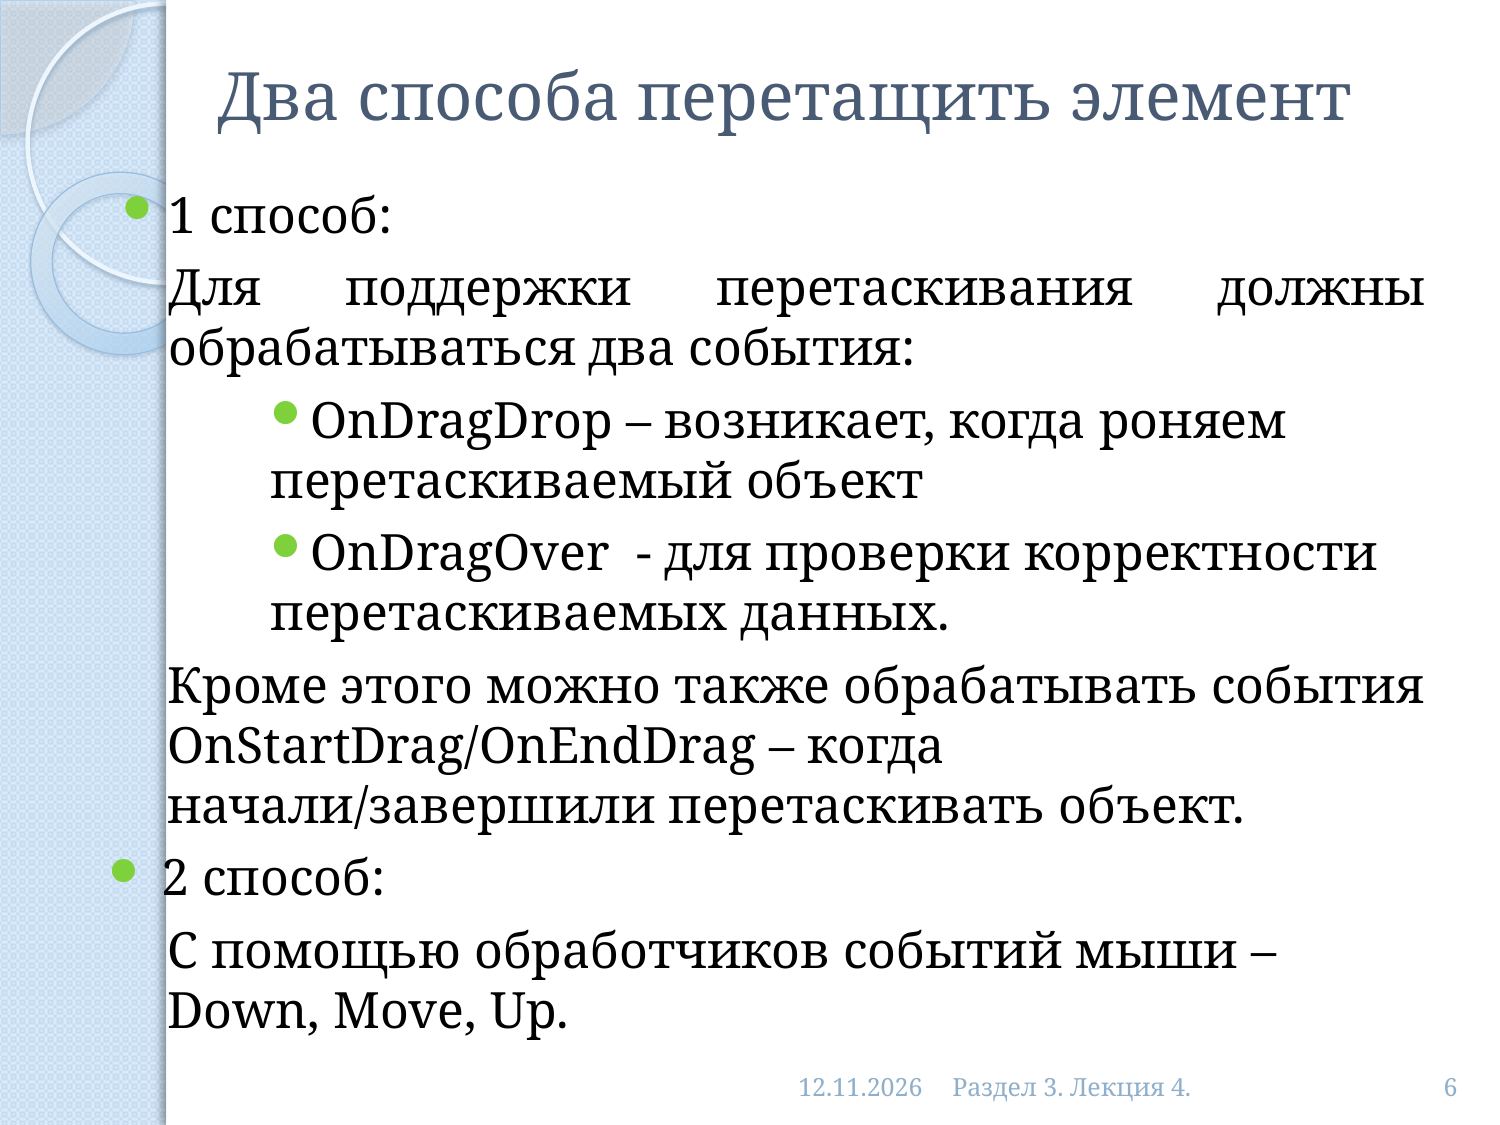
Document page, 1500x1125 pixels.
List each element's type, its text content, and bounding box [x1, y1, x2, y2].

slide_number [587, 1043, 937, 1113]
list 1 способ: Для поддержки перетаскивания должны обрабатываться два события: OnDragDrop – возникает, когда роняем перетаскиваемый объект OnDragOver - для проверки корректности перетаскиваемых данных. Кроме этого можно также обрабатывать события OnStartDrag/OnEndDrag – когда начали/завершили перетаскивать объект. 2 способ: С помощью обработчиков событий мыши – Down, Move, Up. [93, 175, 1442, 1043]
footer Раздел 3. Лекция 4. [937, 1043, 1413, 1113]
slide_number 6 [1413, 1034, 1488, 1113]
title Два способа перетащить элемент [46, 23, 1500, 164]
